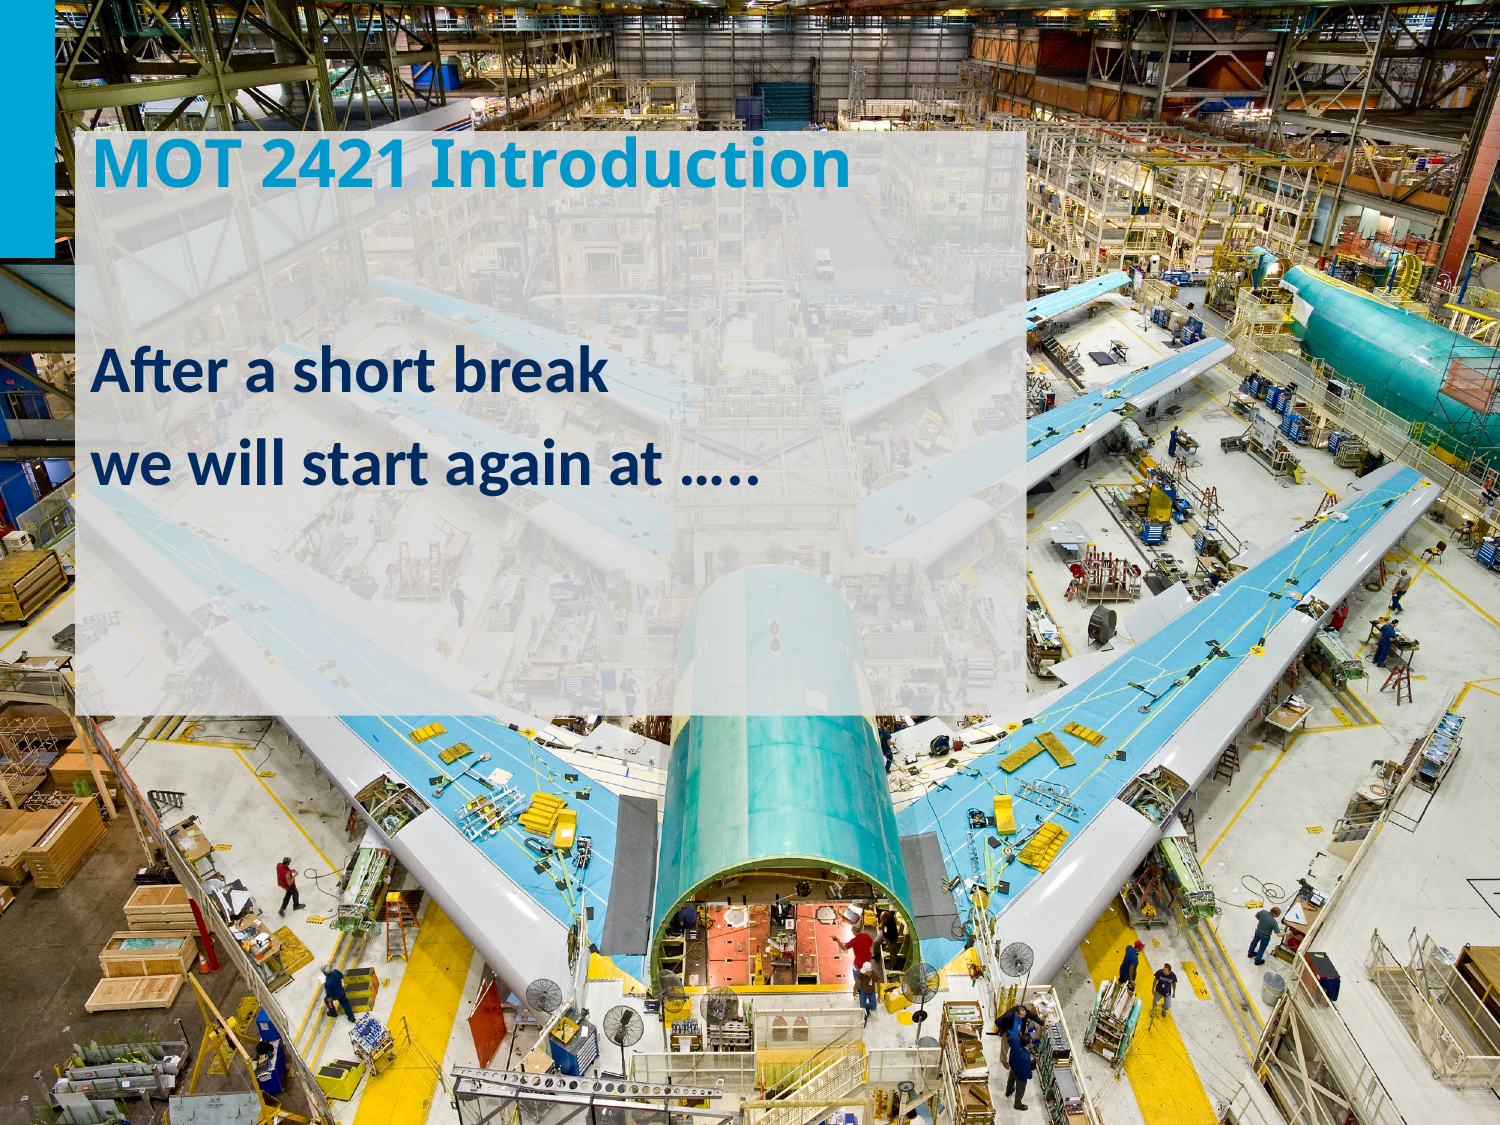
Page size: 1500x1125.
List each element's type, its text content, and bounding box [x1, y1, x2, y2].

title MOT 2421 Introduction [74, 77, 1426, 317]
picture [0, 0, 1500, 1125]
list After a short break we will start again at ….. [74, 317, 1426, 1090]
